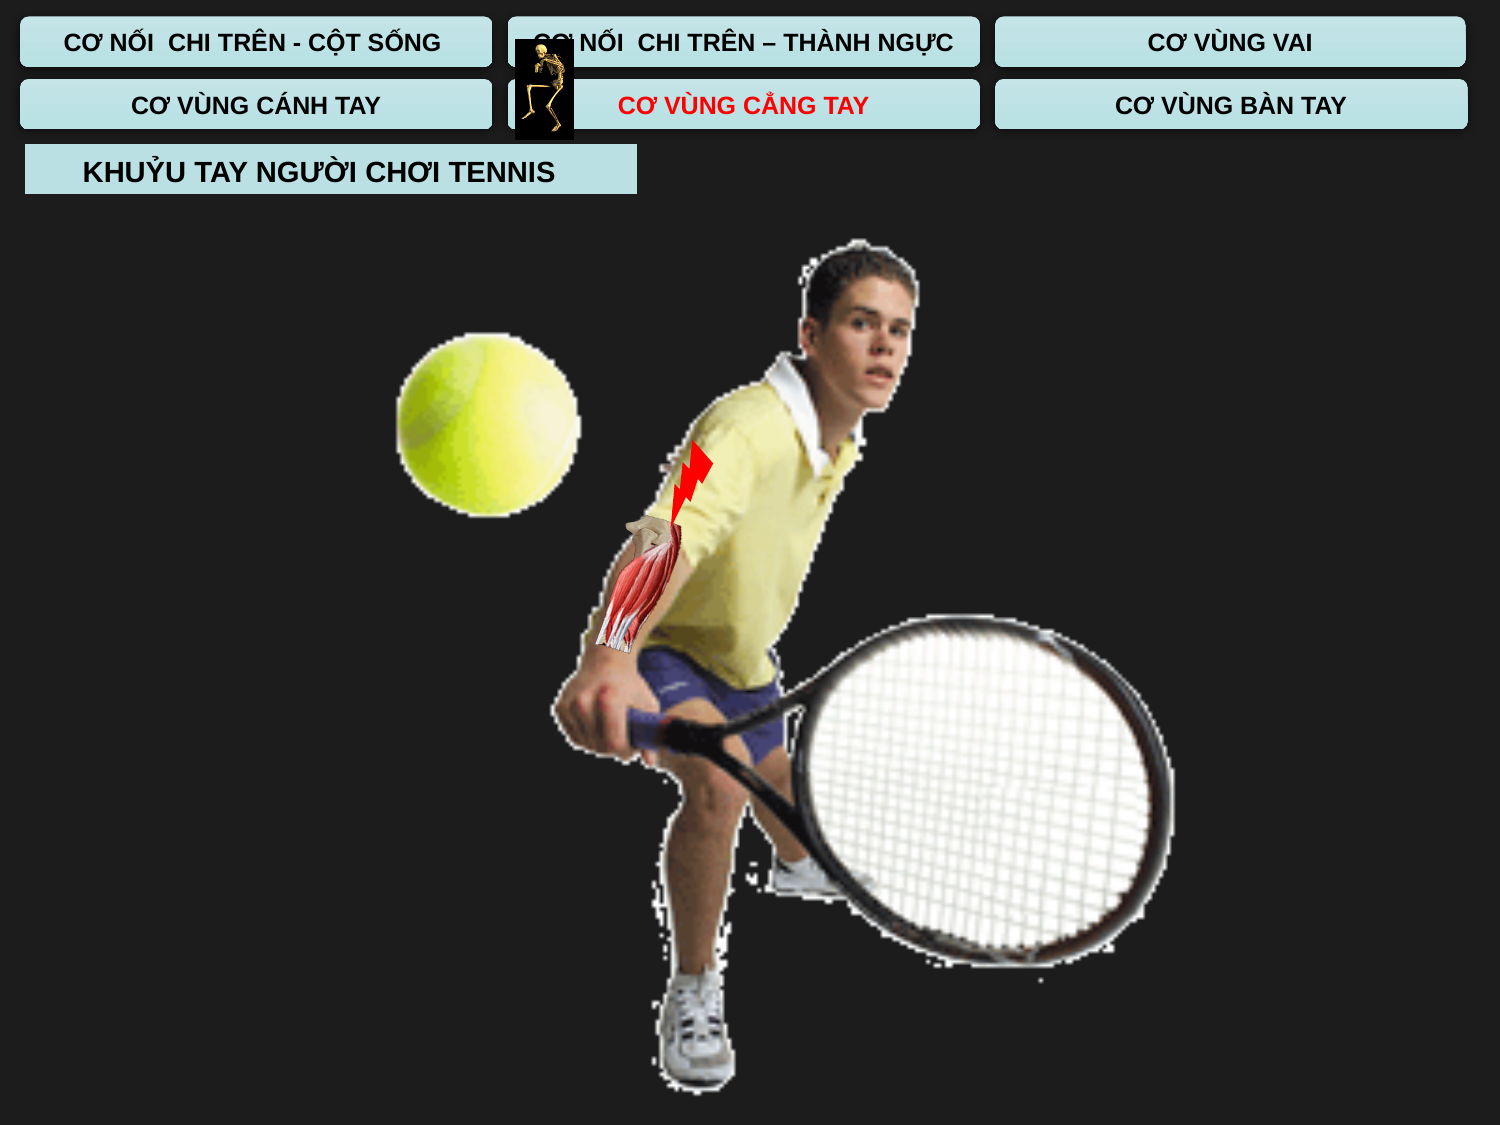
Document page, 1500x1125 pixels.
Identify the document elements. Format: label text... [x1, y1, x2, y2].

text_box CƠ VÙNG CÁNH TAY [20, 78, 493, 130]
text_box CƠ VÙNG VAI [995, 16, 1466, 67]
text_box CƠ NỐI CHI TRÊN - CỘT SỐNG [20, 16, 493, 67]
text_box CƠ VÙNG BÀN TAY [995, 78, 1468, 130]
text_box CƠ VÙNG CẲNG TAY [507, 79, 515, 130]
text_box CƠ VÙNG CẲNG TAY [574, 78, 981, 130]
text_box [24, 143, 638, 196]
text_box CƠ NỐI CHI TRÊN – THÀNH NGỰC [507, 16, 981, 67]
picture [387, 237, 1183, 1100]
picture [515, 39, 574, 140]
